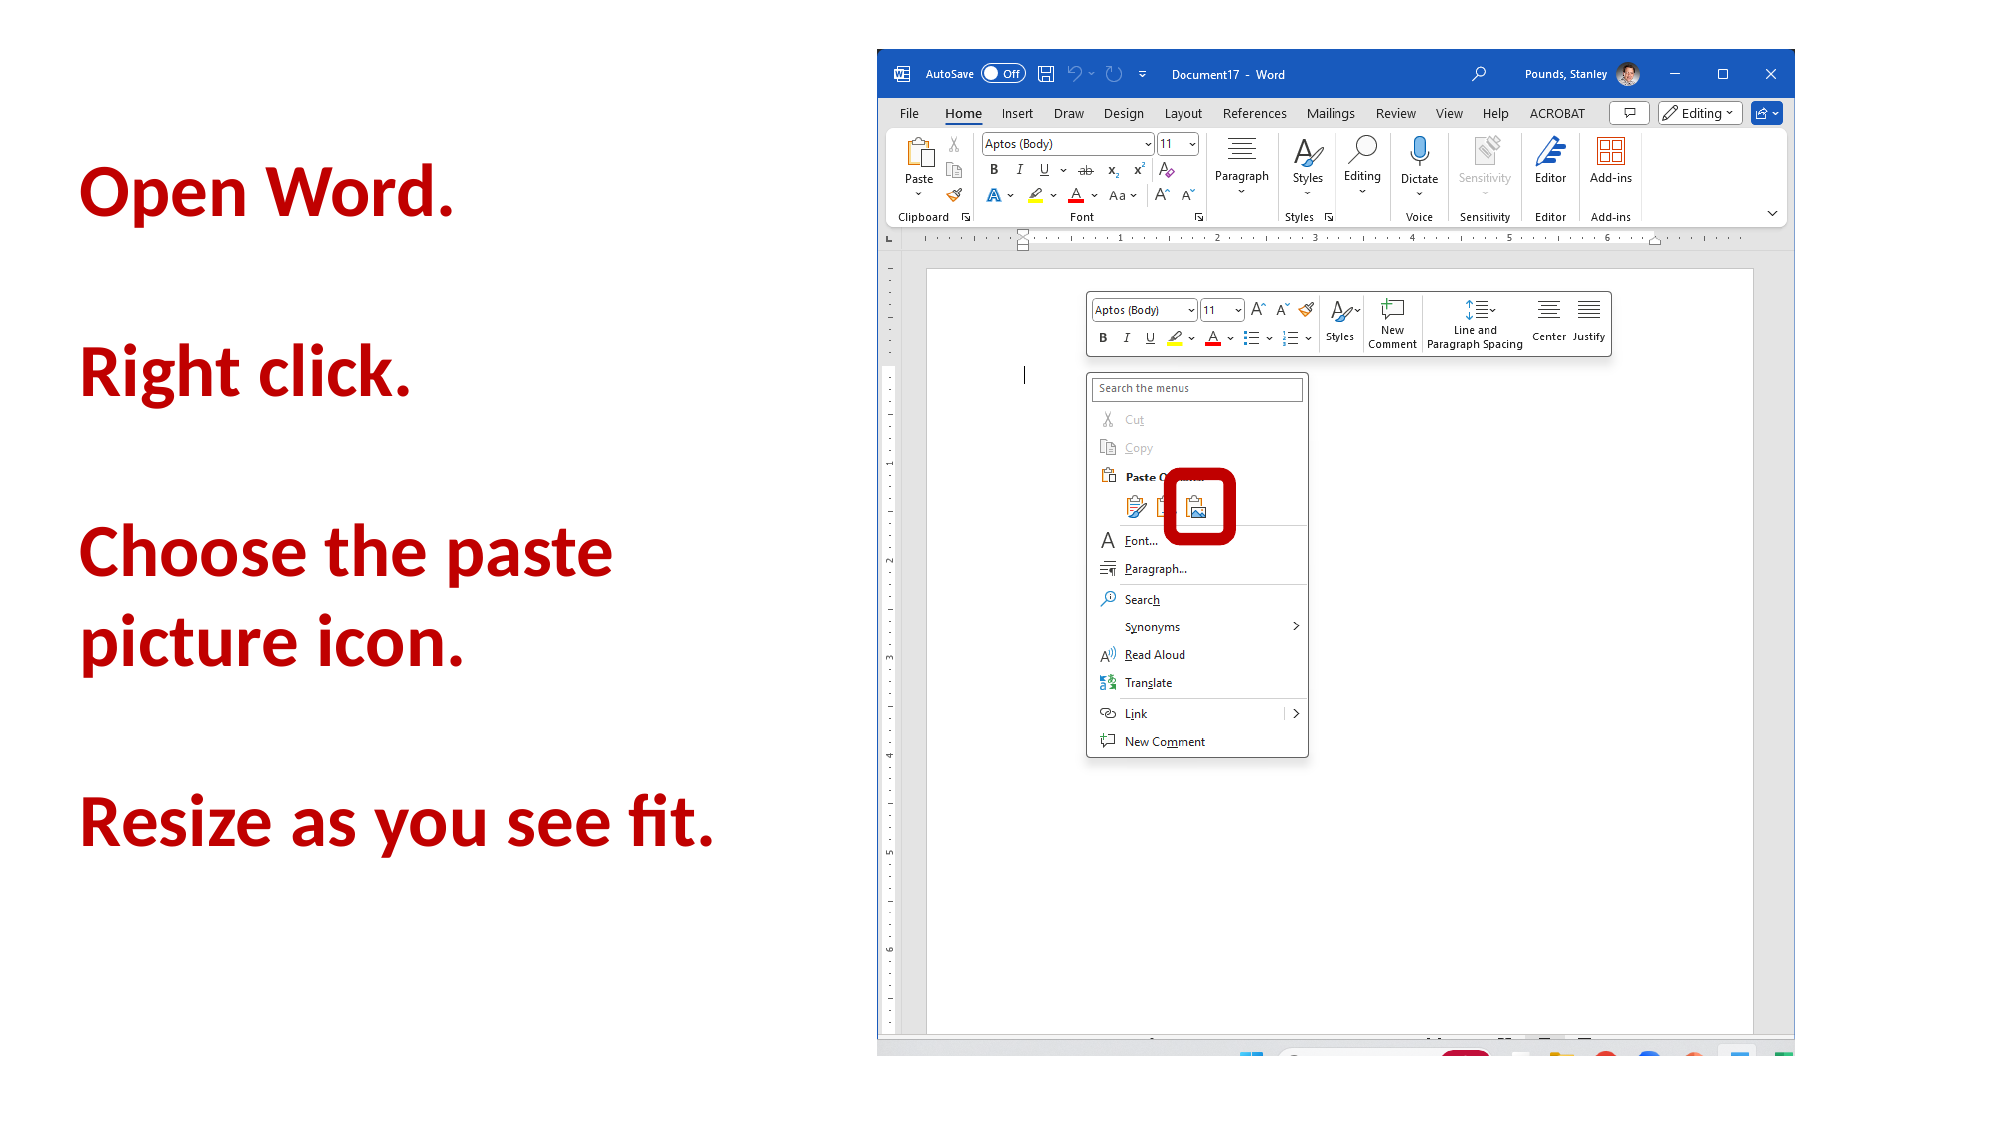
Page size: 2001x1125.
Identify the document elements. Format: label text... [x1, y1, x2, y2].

text_box Open Word. Right click. Choose the paste picture icon. Resize as you see fit. [65, 134, 827, 870]
picture [877, 49, 1795, 1056]
